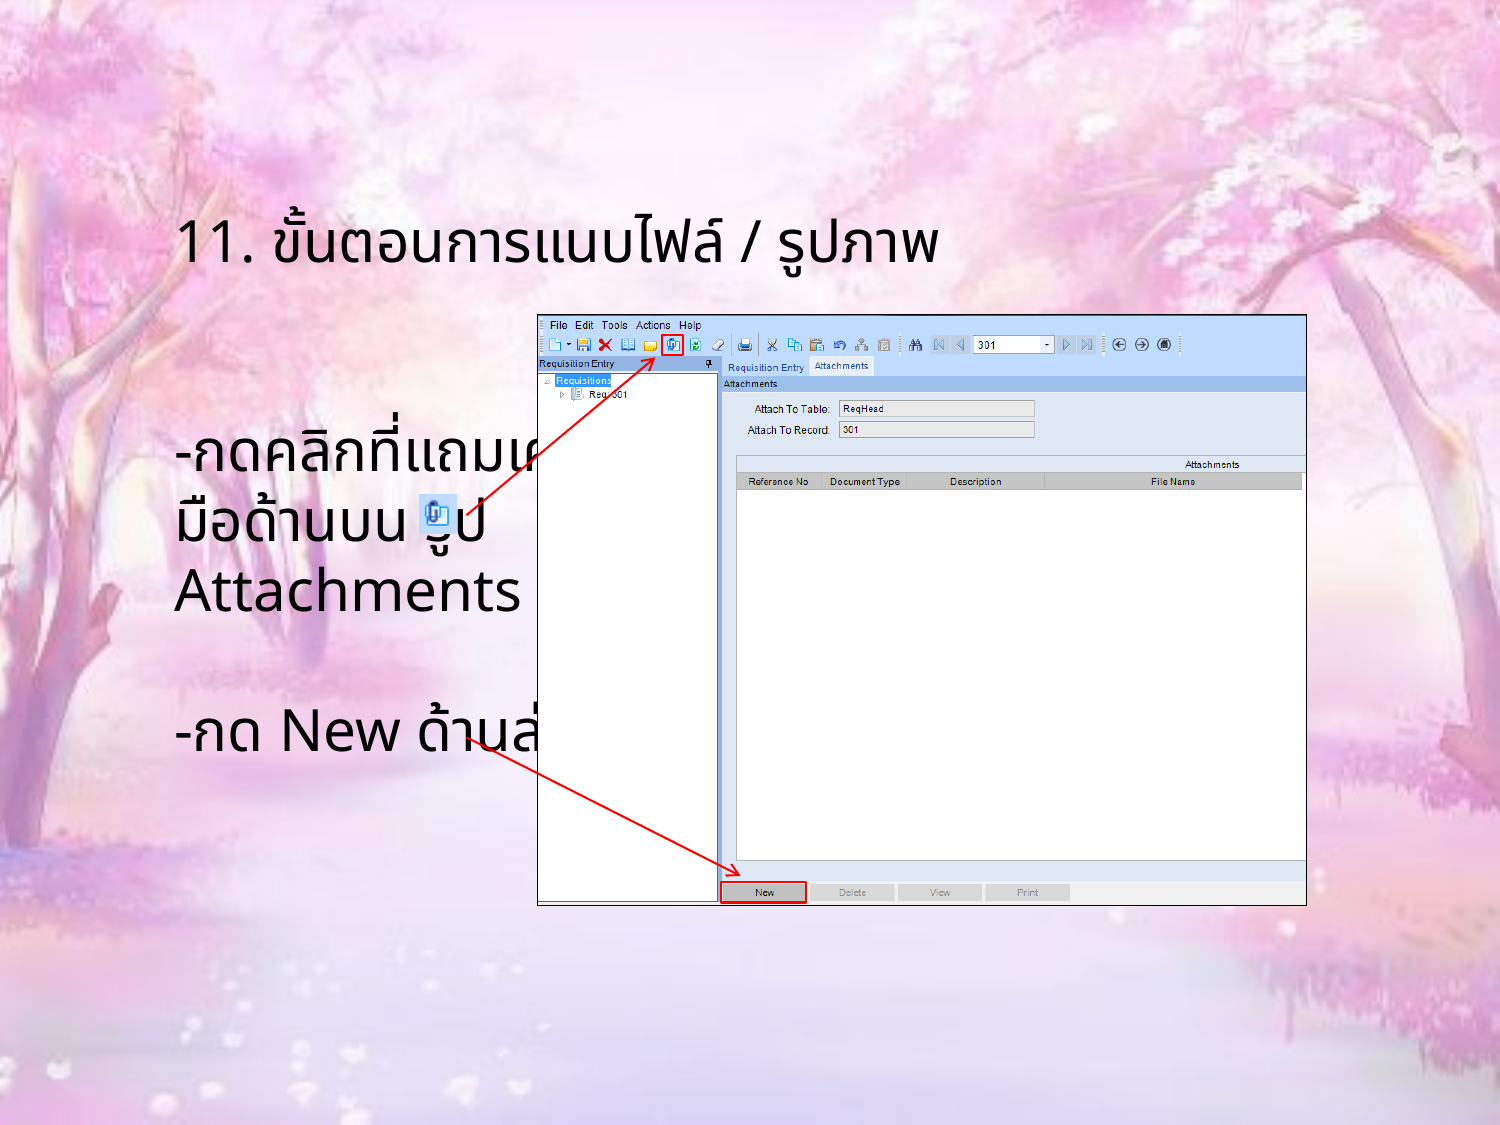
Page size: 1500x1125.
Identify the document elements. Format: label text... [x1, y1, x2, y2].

text_box 11. ขั้นตอนการแนบไฟล์ / รูปภาพ -กดคลิกที่แถมเครื่อง มือด้านบน รูป Attachments -กด New ด้านล่าง [159, 126, 1187, 1125]
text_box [466, 357, 656, 516]
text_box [466, 737, 741, 877]
picture [537, 314, 1307, 906]
picture [418, 493, 457, 534]
